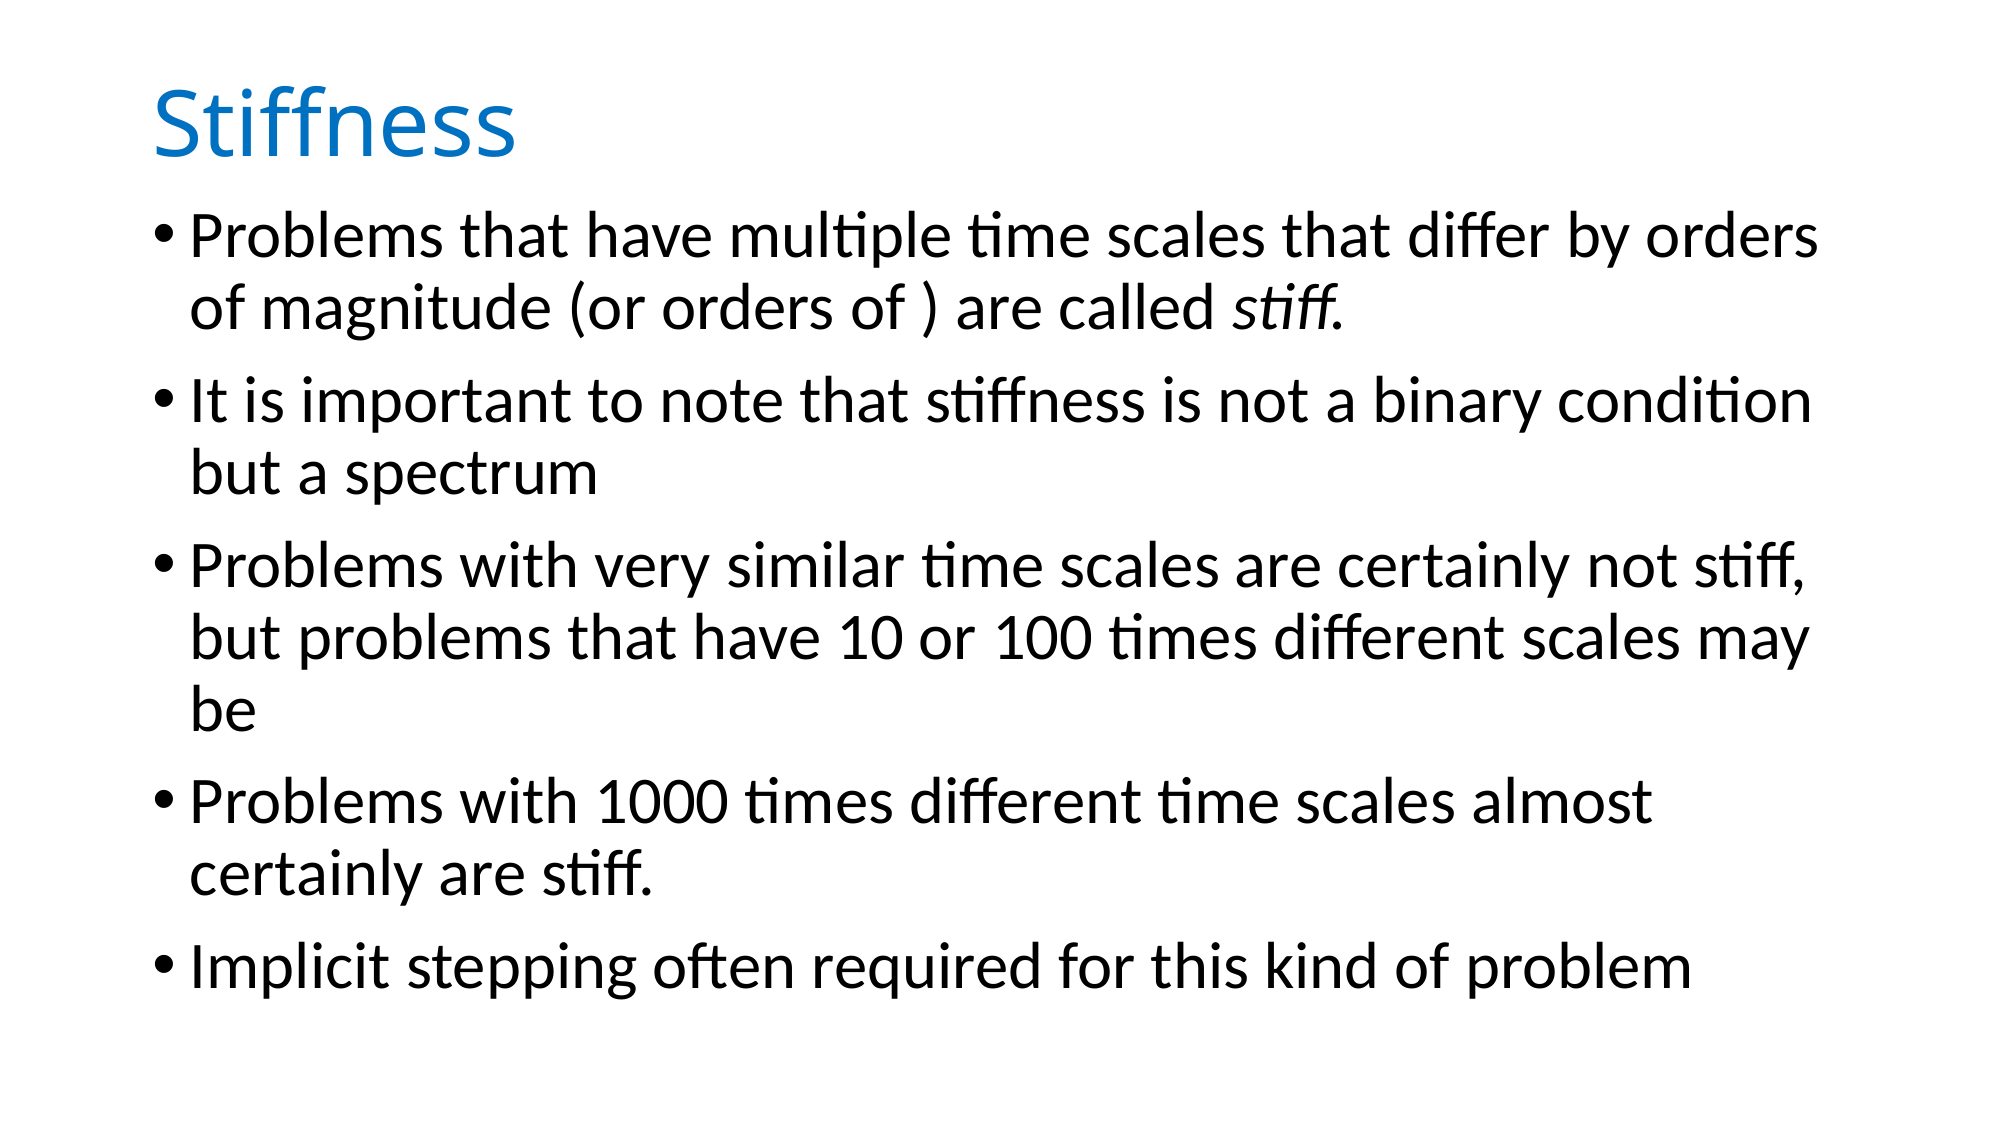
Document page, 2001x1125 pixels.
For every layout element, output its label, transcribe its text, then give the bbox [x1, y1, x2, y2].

title Stiffness [137, 59, 1863, 193]
